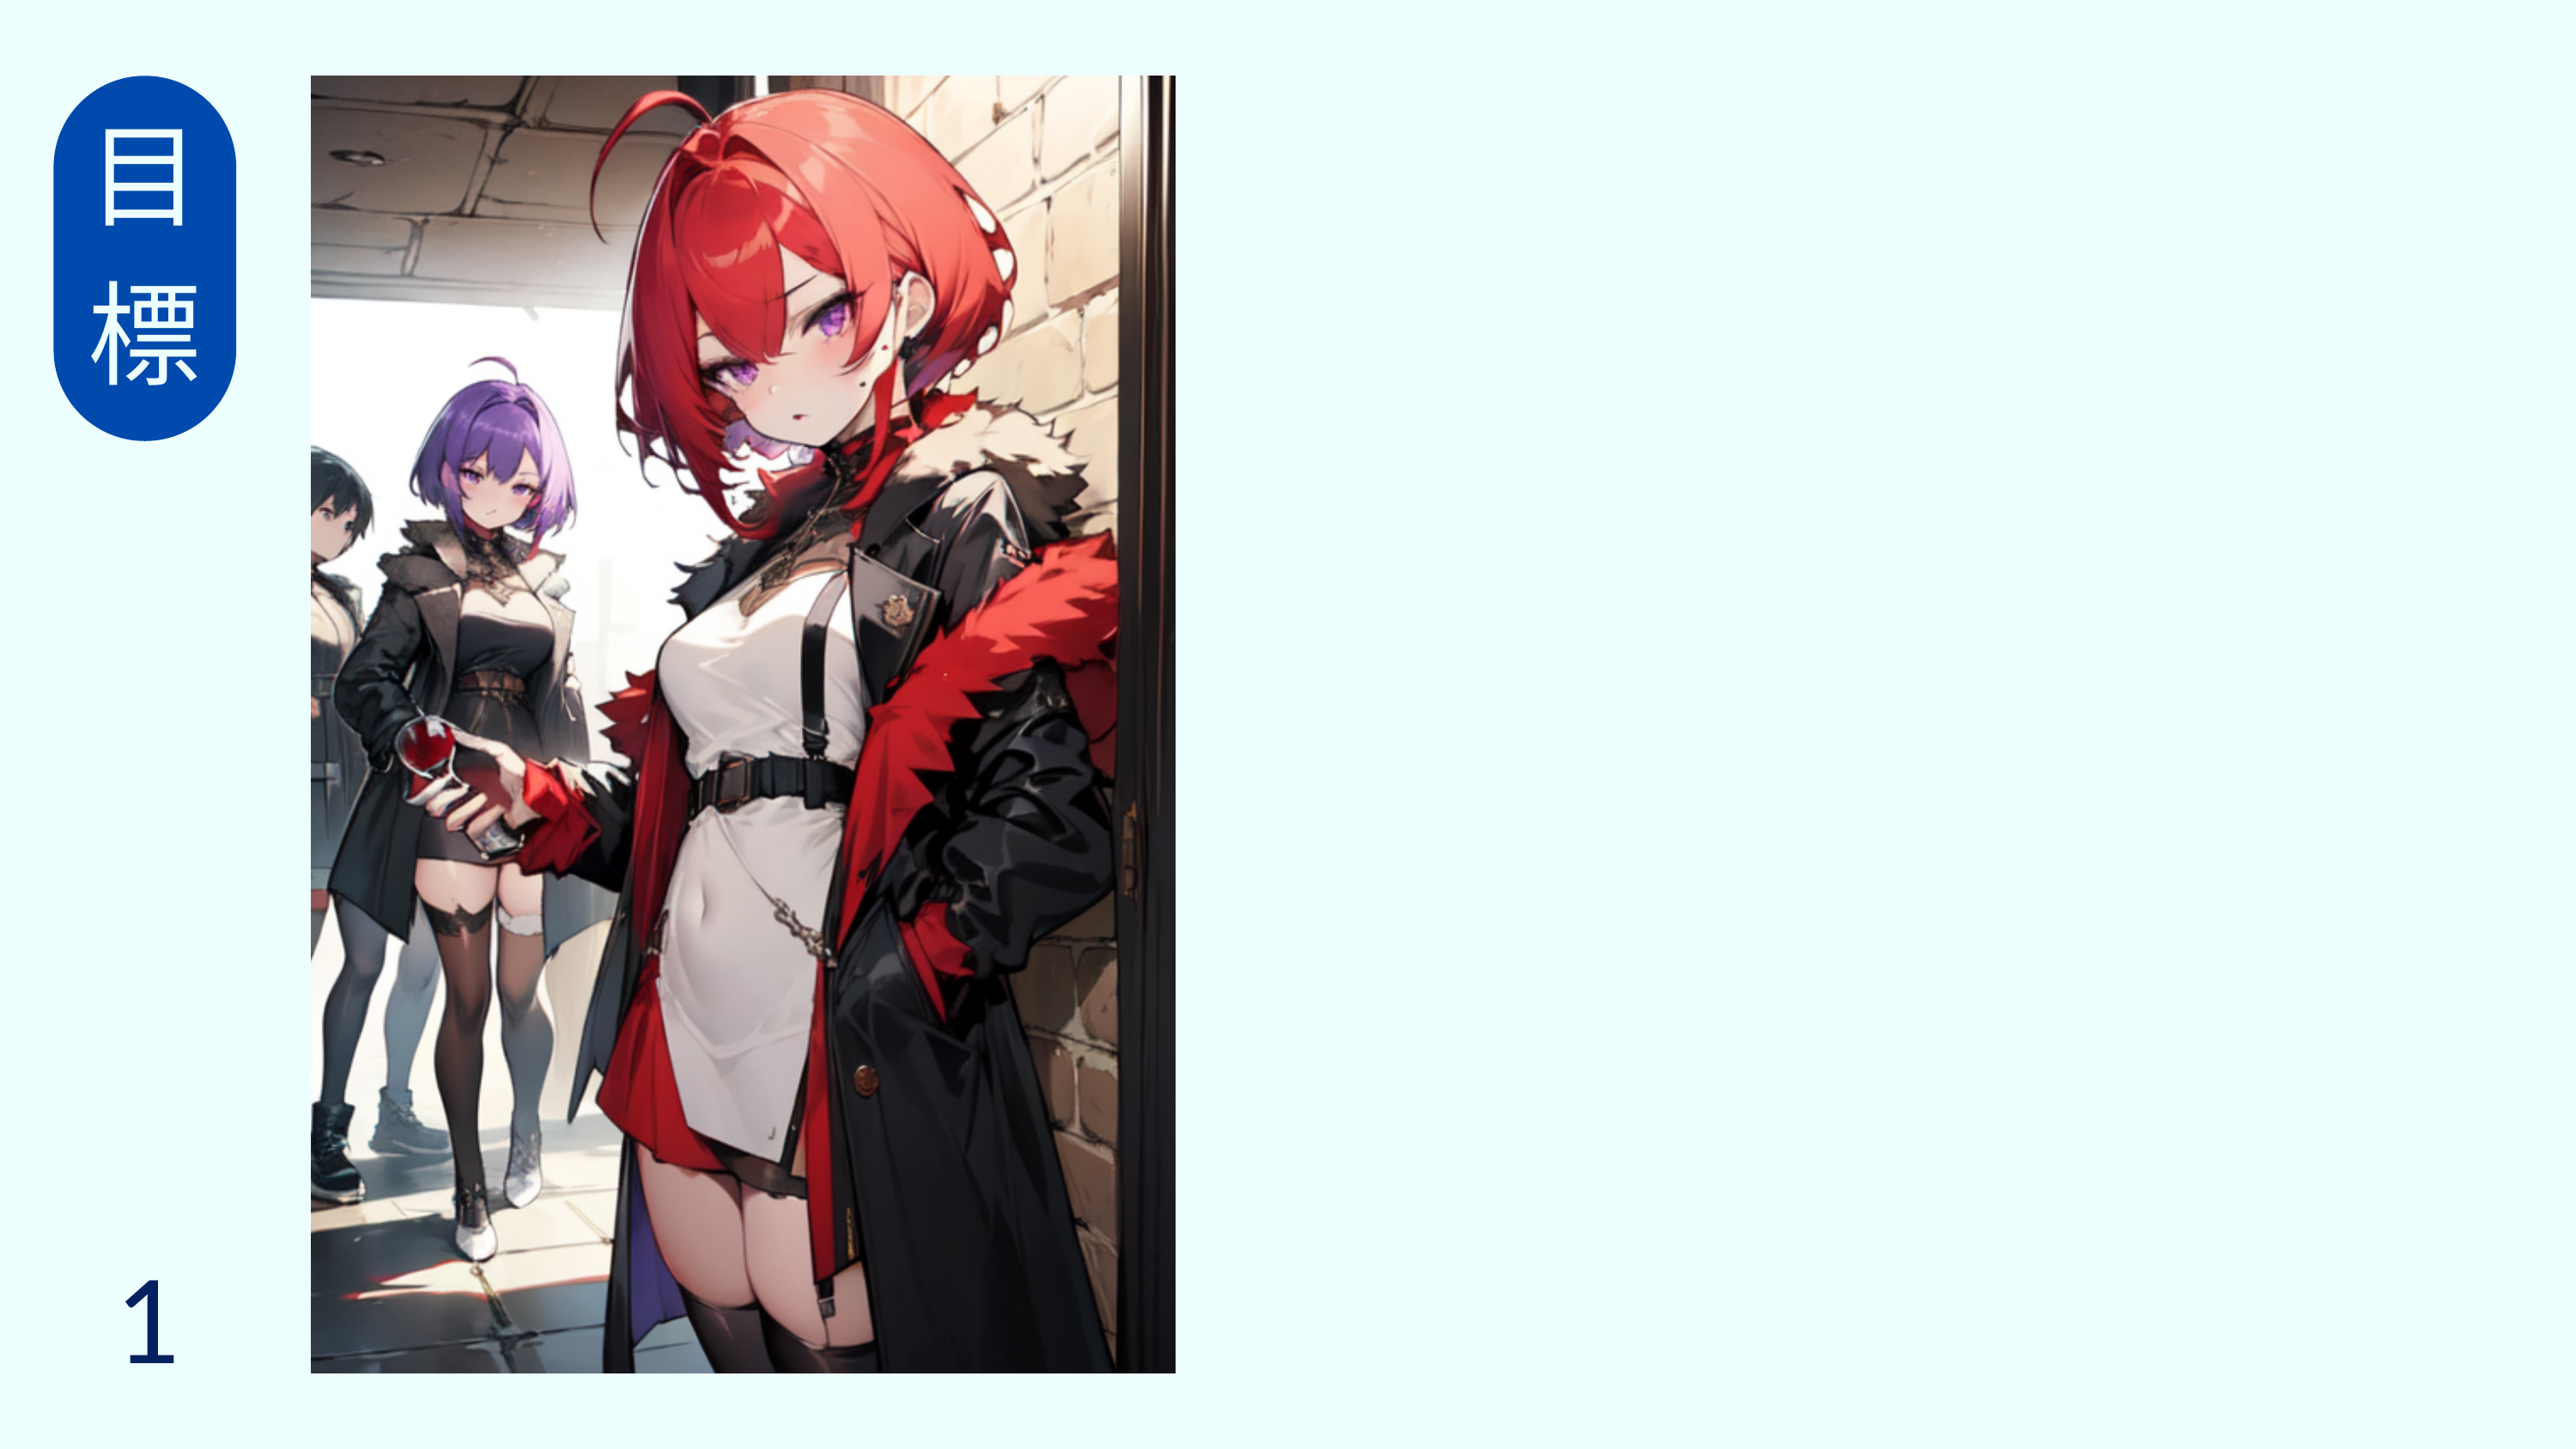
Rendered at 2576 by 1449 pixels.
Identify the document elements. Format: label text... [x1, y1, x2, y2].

text_box 目 標 [76, 82, 213, 166]
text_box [0, 167, 328, 350]
text_box 目 標 [76, 356, 213, 399]
text_box [310, 76, 1176, 1373]
text_box 1 [101, 1228, 188, 1396]
